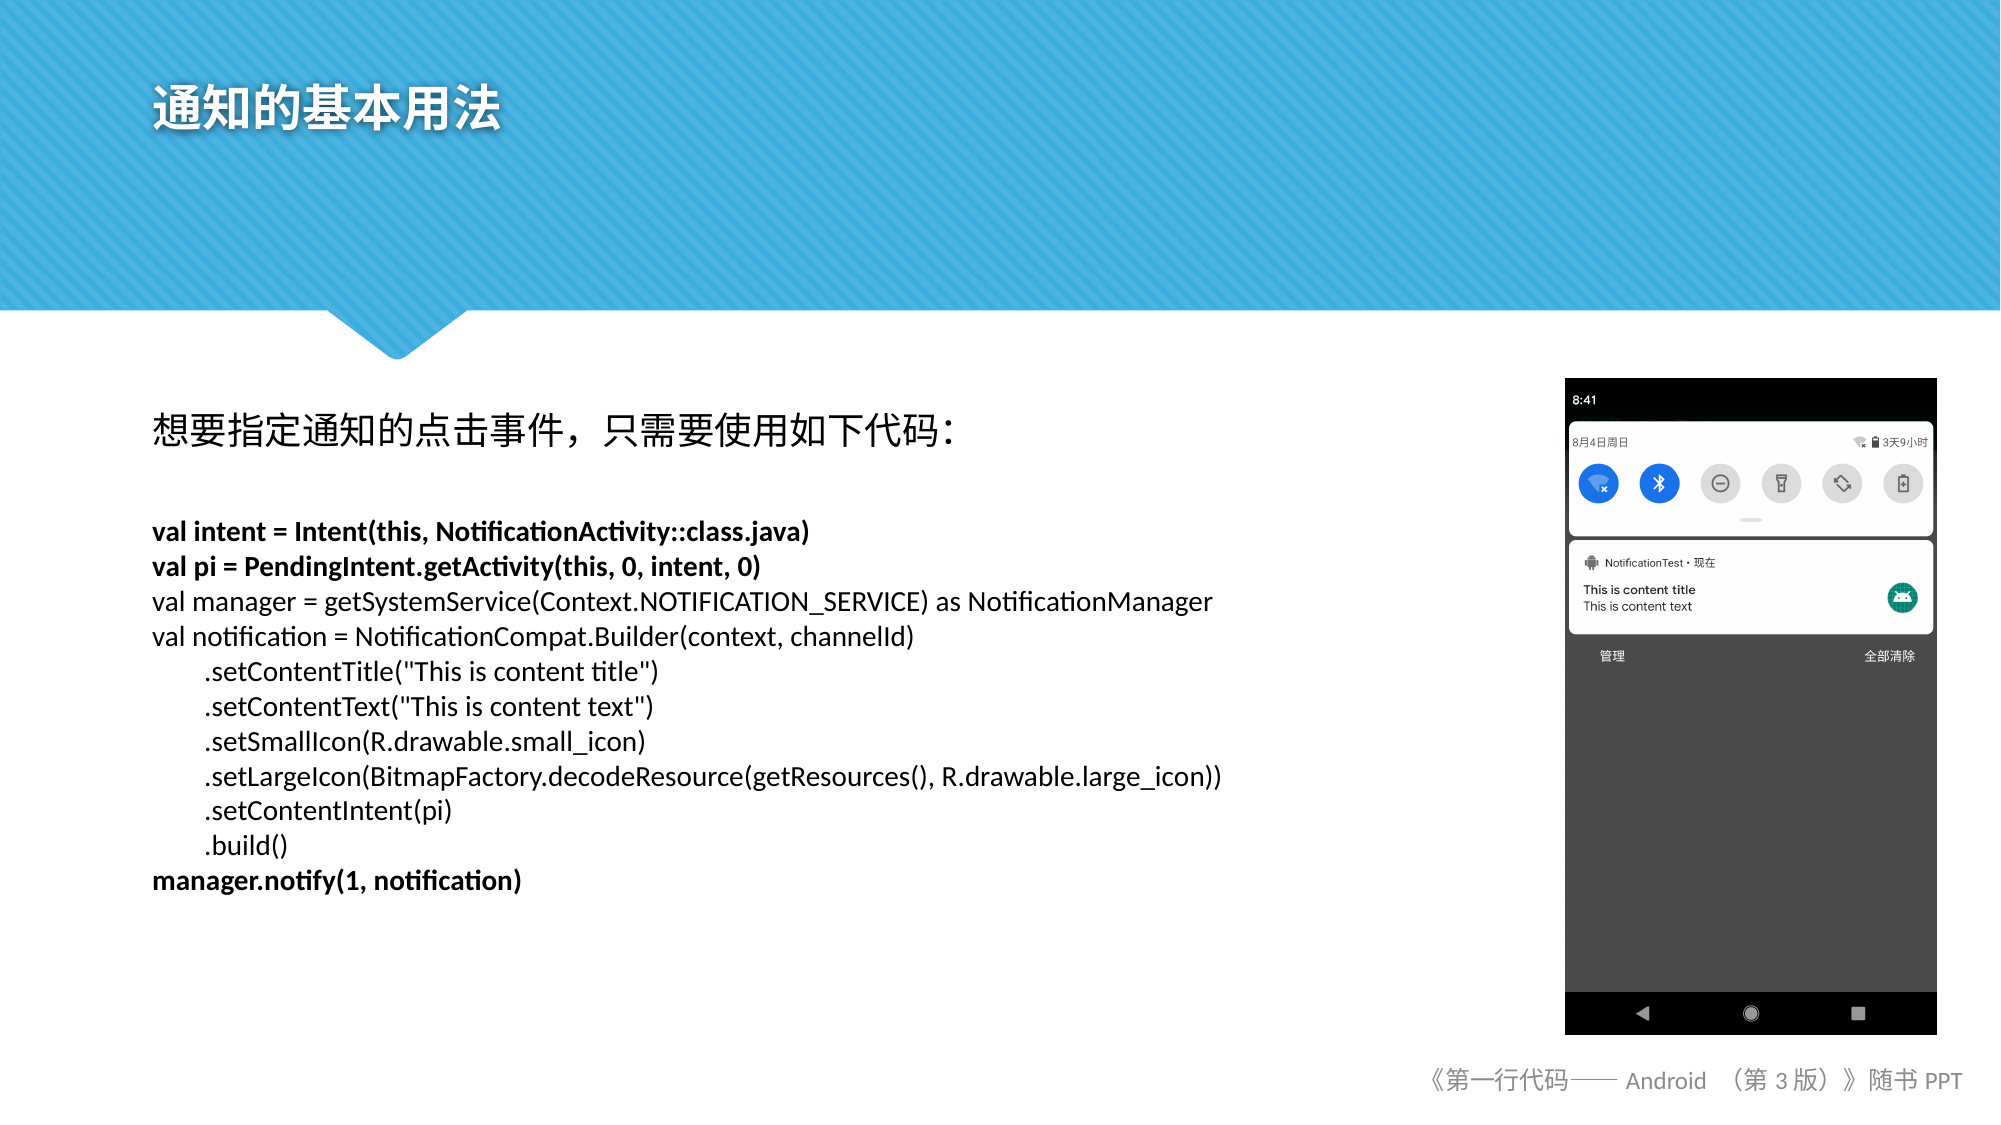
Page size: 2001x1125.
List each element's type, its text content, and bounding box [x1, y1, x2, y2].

text_box val intent = Intent(this, NotificationActivity::class.java) val pi = PendingIntent.getActivity(this, 0, intent, 0) val manager = getSystemService(Context.NOTIFICATION_SERVICE) as NotificationManager val notification = NotificationCompat.Builder(context, channelId) .setContentTitle("This is content title") .setContentText("This is content text") .setSmallIcon(R.drawable.small_icon) .setLargeIcon(BitmapFactory.decodeResource(getResources(), R.drawable.large_icon)) .setContentIntent(pi) .build() manager.notify(1, notification) [137, 504, 1565, 904]
picture [1565, 378, 1937, 1035]
text_box 想要指定通知的点击事件，只需要使用如下代码： [137, 400, 1565, 460]
title 通知的基本用法 [137, 59, 1863, 144]
